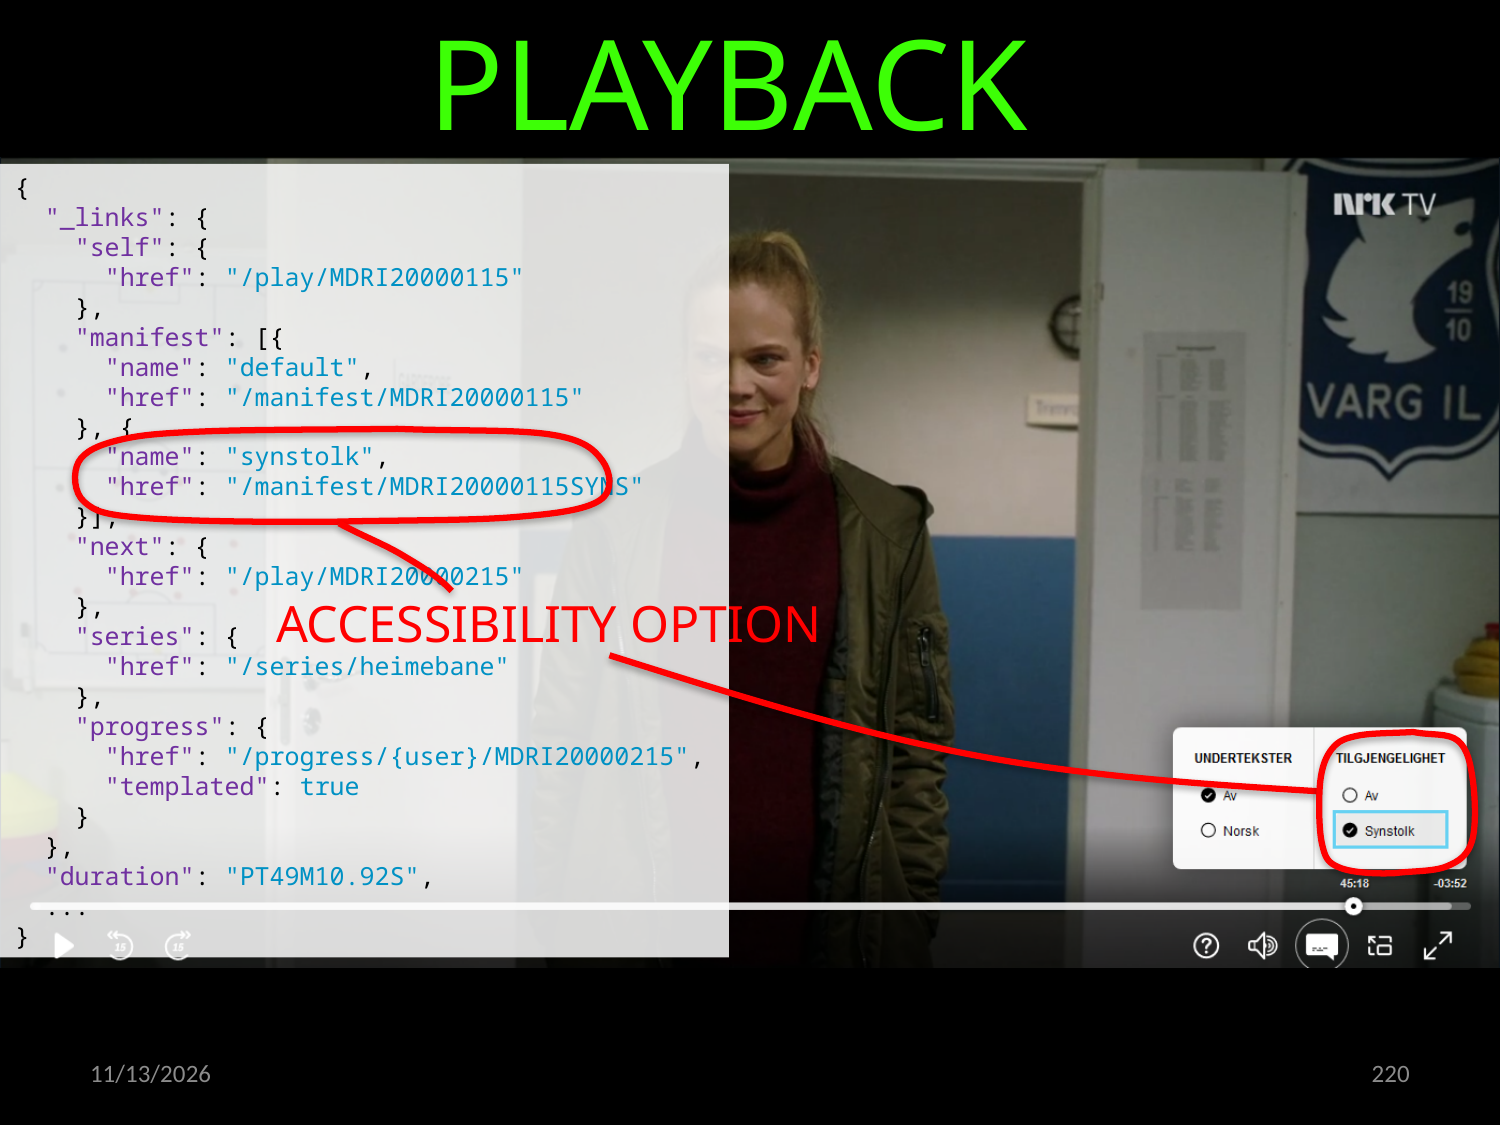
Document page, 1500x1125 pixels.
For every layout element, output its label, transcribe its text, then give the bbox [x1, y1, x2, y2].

text_box PLAYBACK [48, 0, 1452, 58]
picture [0, 157, 1500, 968]
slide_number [75, 1042, 425, 1103]
slide_number 220 [1074, 1042, 1425, 1103]
